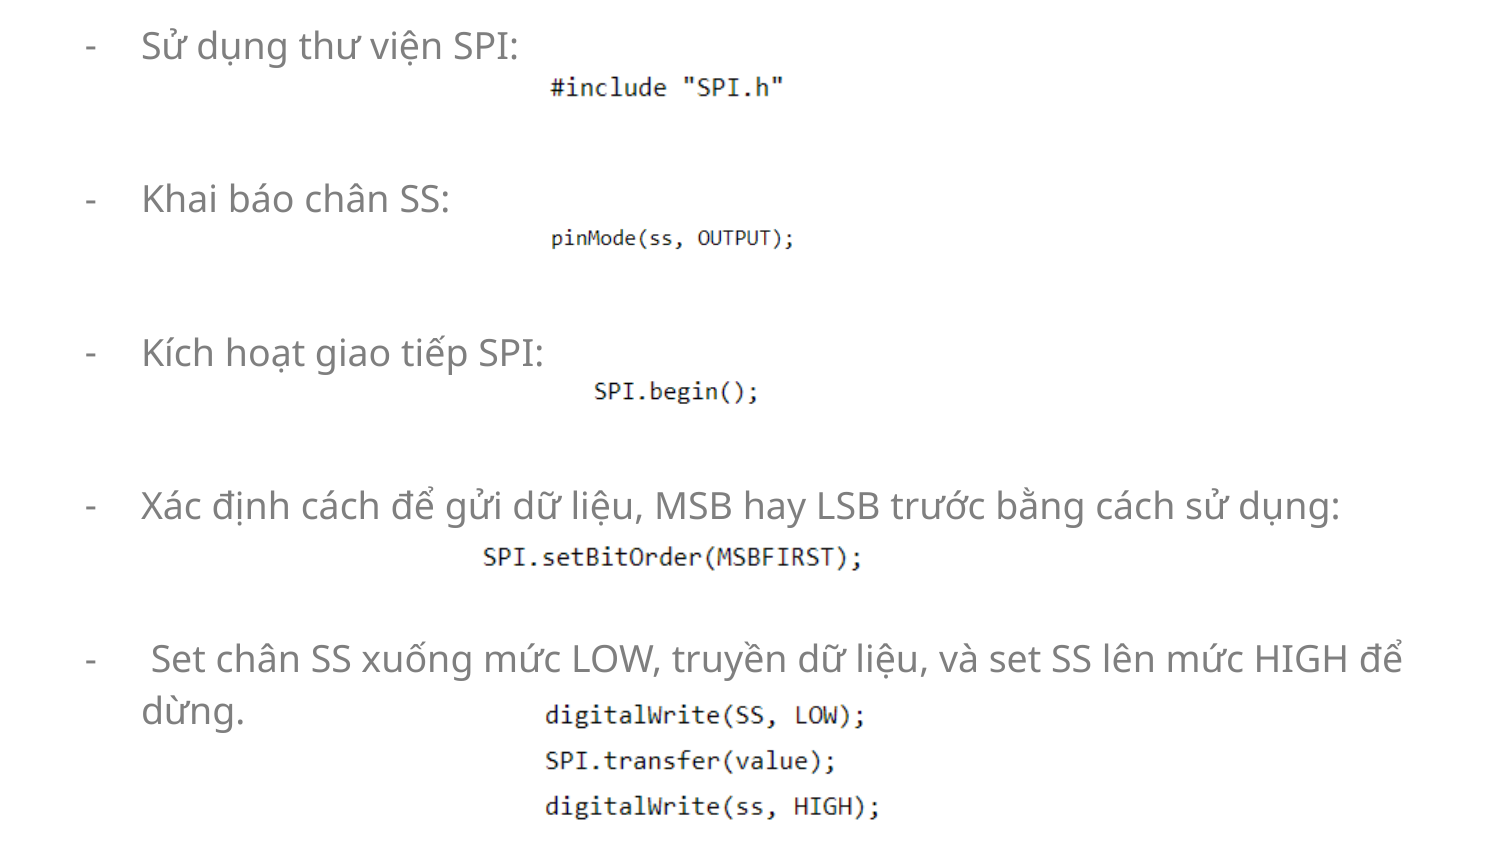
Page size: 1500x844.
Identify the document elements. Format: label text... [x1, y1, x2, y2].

picture [475, 537, 864, 582]
picture [542, 220, 797, 265]
picture [542, 685, 885, 826]
picture [537, 69, 801, 114]
list Sử dụng thư viện SPI: Khai báo chân SS: Kích hoạt giao tiếp SPI: Xác định cách để gửi dữ liệu, MSB hay LSB trước bằng cách sử dụng: Set chân SS xuống mức LOW, truyền dữ liệu, và set SS lên mức HIGH để dừng. [51, 0, 1445, 838]
picture [584, 371, 763, 417]
